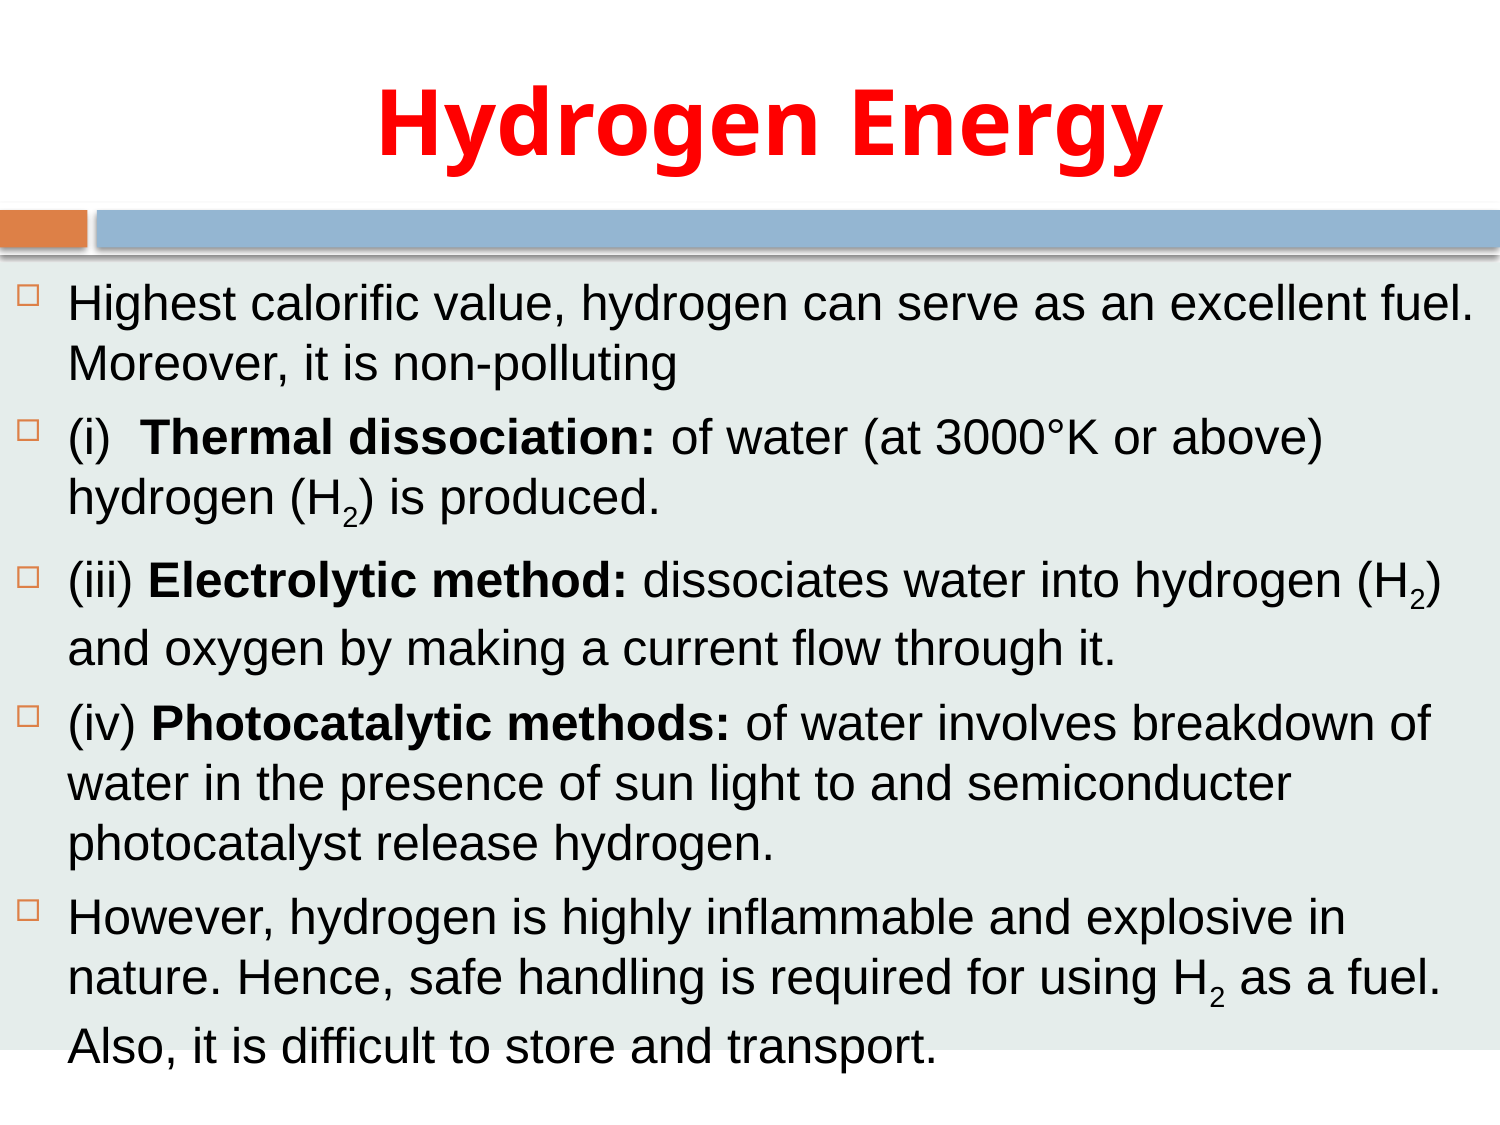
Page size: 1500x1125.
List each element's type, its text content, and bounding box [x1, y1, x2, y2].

list Highest calorific value, hydrogen can serve as an excellent fuel. Moreover, it is non-polluting (i) Thermal dissociation: of water (at 3000°K or above) hydrogen (H2) is produced. (iii) Electrolytic method: dissociates water into hydrogen (H2) and oxygen by making a current flow through it. (iv) Photocatalytic methods: of water involves breakdown of water in the presence of sun light to and semiconducter photocatalyst release hydrogen. However, hydrogen is highly inflammable and explosive in nature. Hence, safe handling is required for using H2 as a fuel. Also, it is difficult to store and transport. [0, 262, 1500, 1050]
title Hydrogen Energy [100, 37, 1438, 200]
